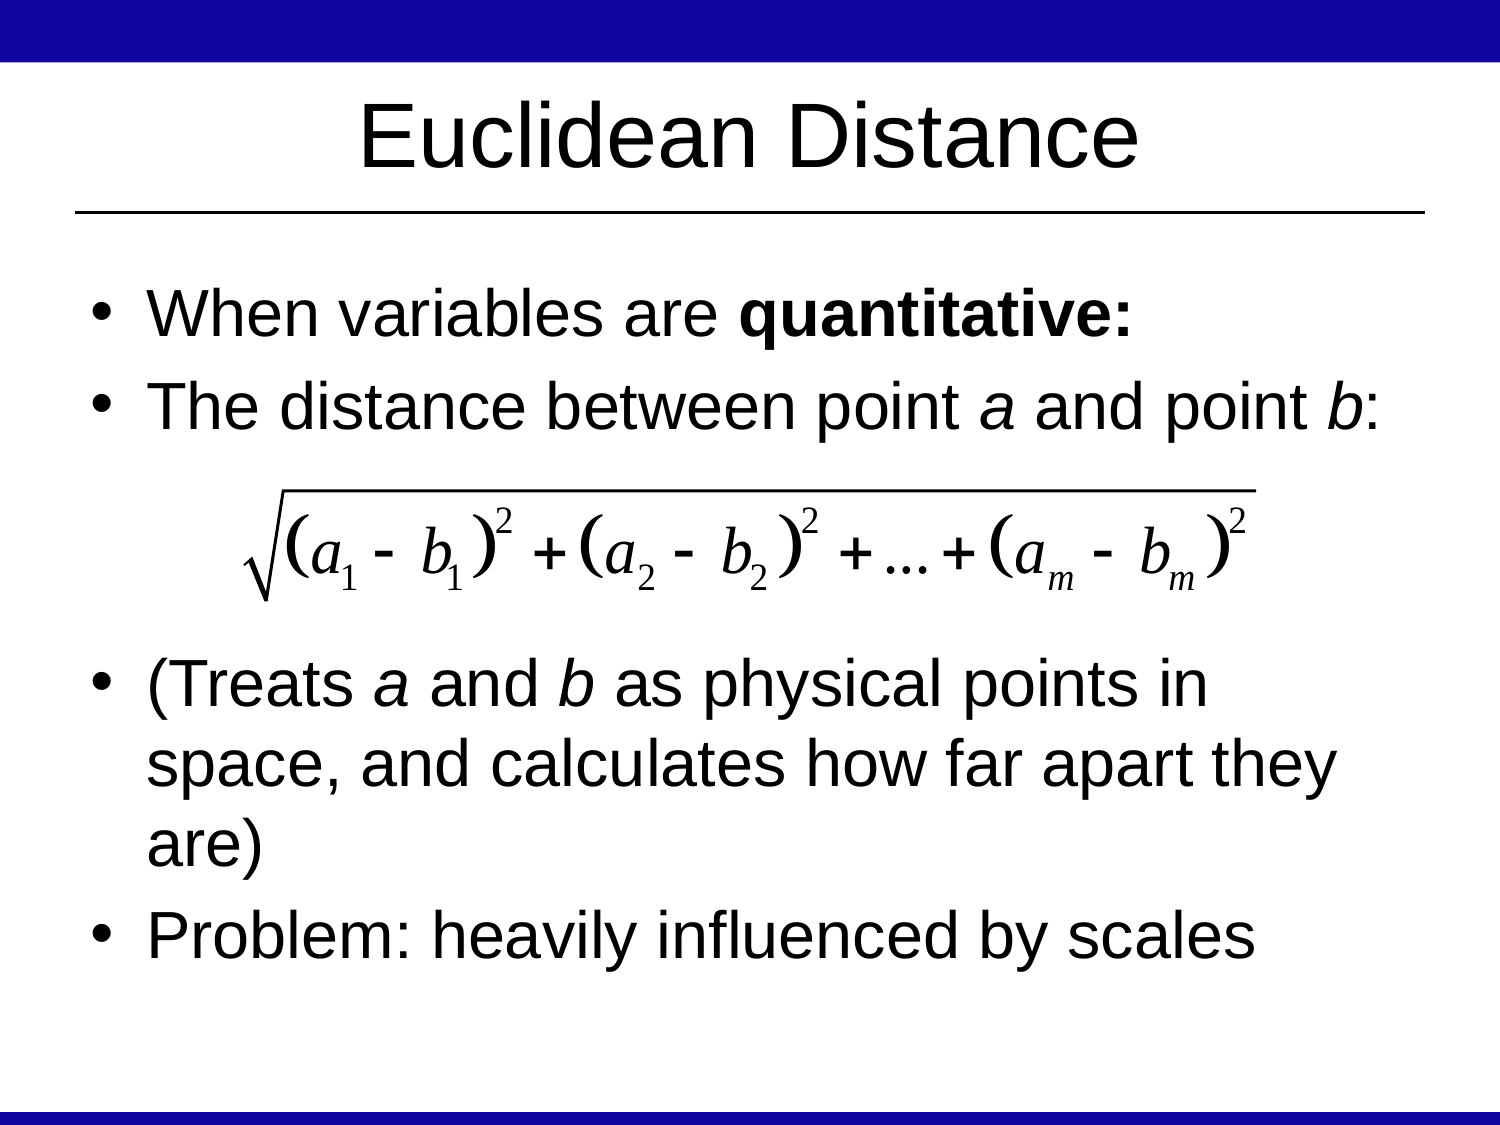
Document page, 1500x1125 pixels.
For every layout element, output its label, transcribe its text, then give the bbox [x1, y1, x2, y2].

title Euclidean Distance [75, 37, 1425, 225]
picture [232, 472, 1268, 613]
list When variables are quantitative: The distance between point a and point b: (Treats a and b as physical points in space, and calculates how far apart they are) Problem: heavily influenced by scales [75, 262, 1425, 1005]
